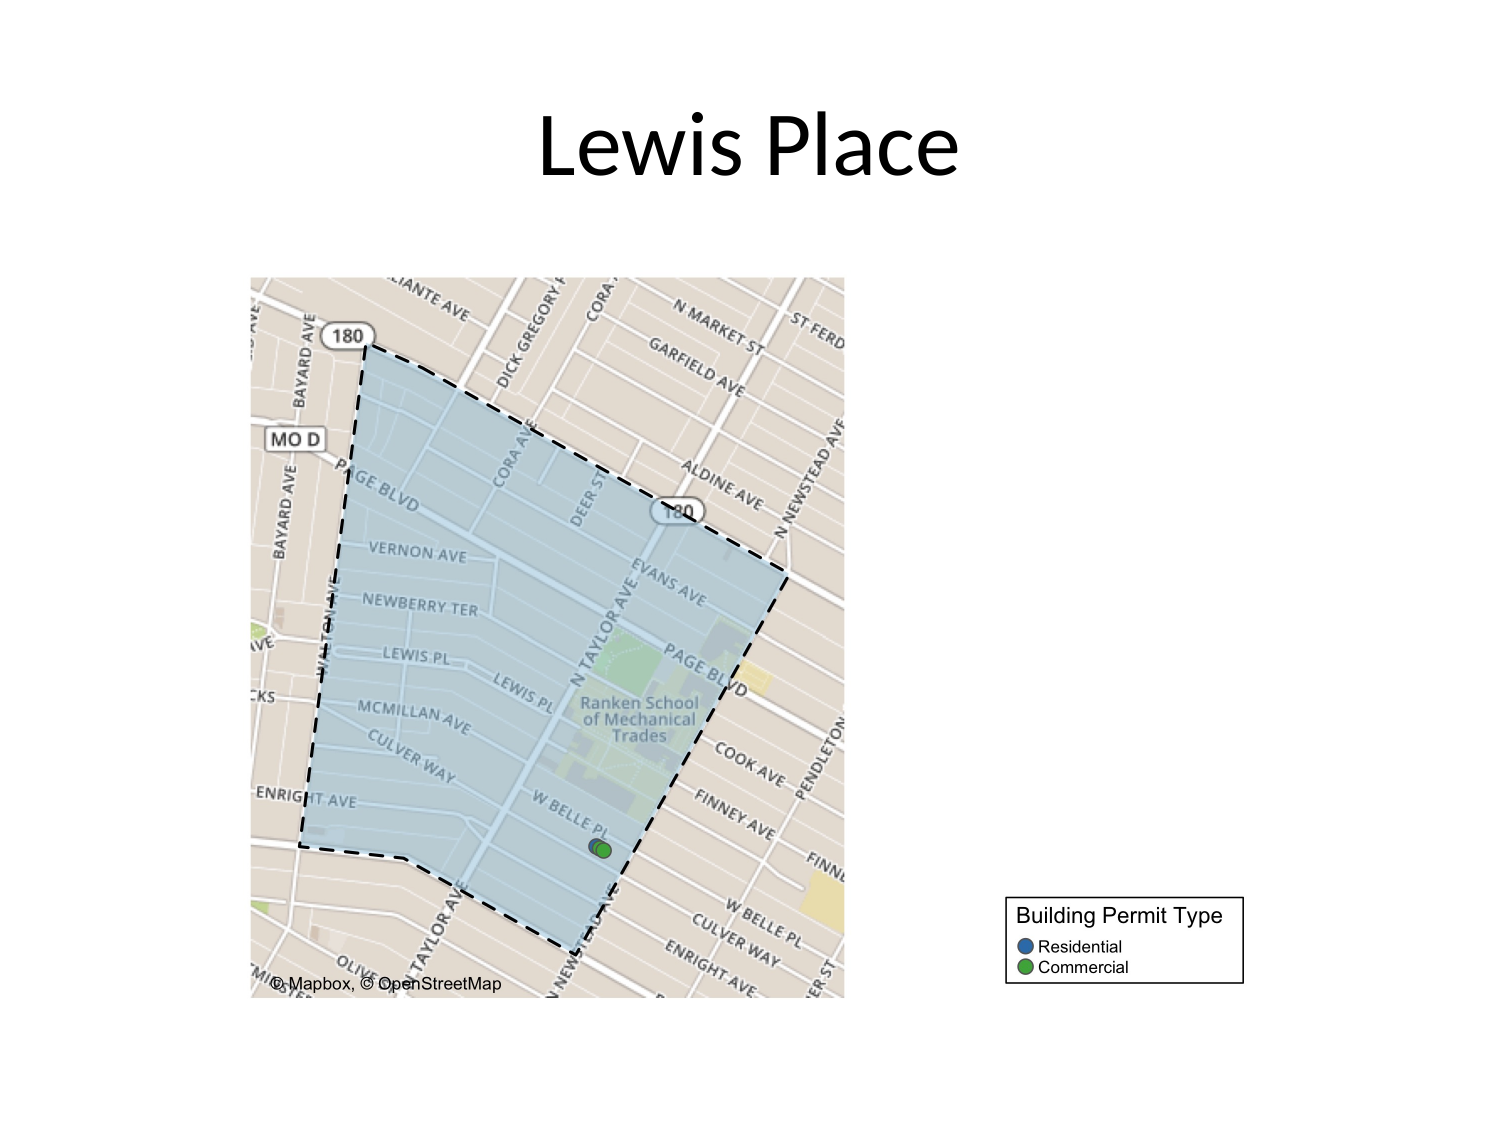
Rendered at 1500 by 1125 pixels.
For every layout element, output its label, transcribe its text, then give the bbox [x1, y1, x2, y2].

title Lewis Place [75, 45, 1425, 233]
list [74, 262, 1426, 1013]
